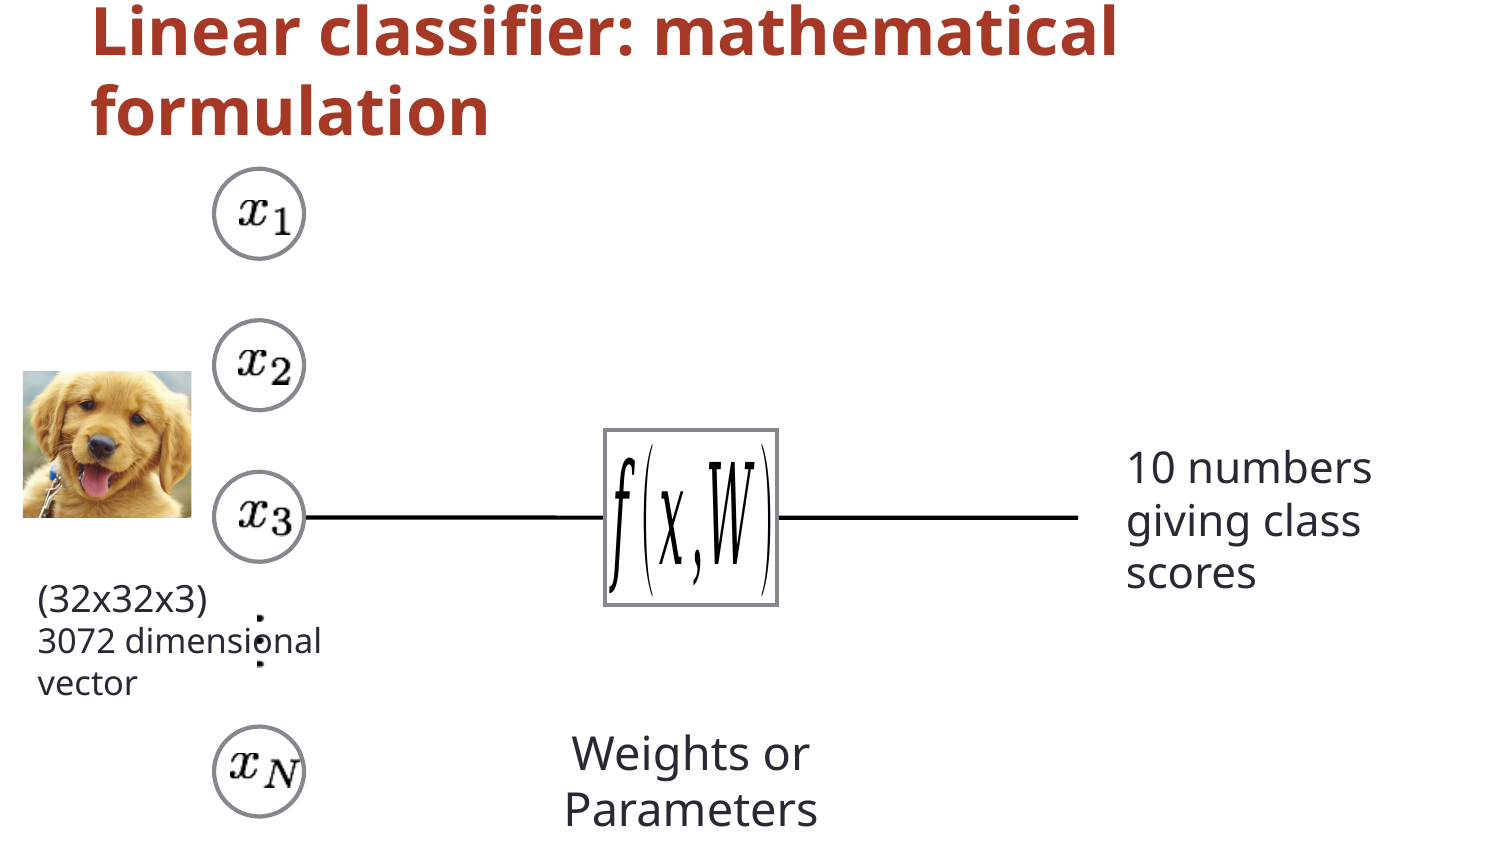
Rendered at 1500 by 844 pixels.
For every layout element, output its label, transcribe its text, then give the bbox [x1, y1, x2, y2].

text_box [214, 471, 305, 562]
text_box (32x32x3) 3072 dimensional vector [22, 567, 375, 710]
text_box 10 numbers giving class scores [1111, 432, 1411, 605]
picture [257, 614, 266, 668]
text_box [214, 168, 305, 259]
text_box [214, 320, 305, 411]
picture [238, 350, 292, 386]
picture [22, 371, 192, 518]
picture [239, 500, 293, 537]
text_box [214, 726, 301, 817]
picture [230, 753, 302, 789]
title Linear classifier: mathematical formulation [75, 24, 1425, 113]
picture [239, 200, 292, 235]
